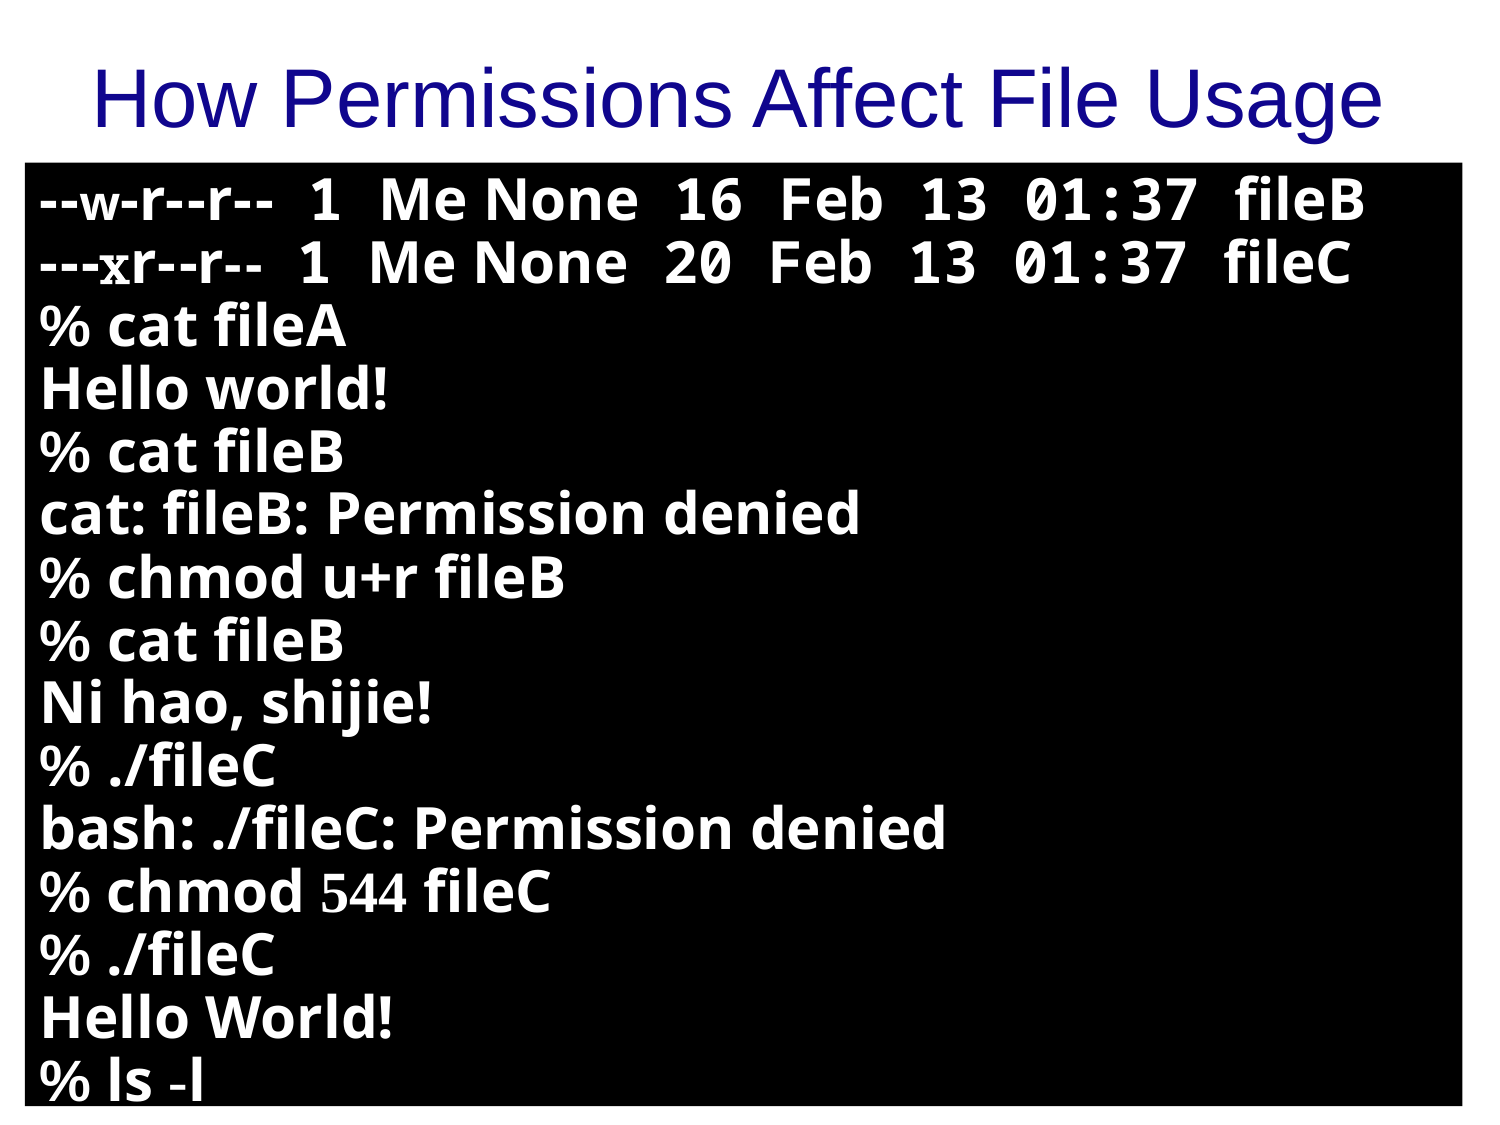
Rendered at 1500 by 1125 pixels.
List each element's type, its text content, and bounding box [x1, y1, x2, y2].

list --w-r--r-- 1 Me None 16 Feb 13 01:37 fileB ---xr--r-- 1 Me None 20 Feb 13 01:37 fileC % cat fileA Hello world! % cat fileB cat: fileB: Permission denied % chmod u+r fileB % cat fileB Ni hao, shijie! % ./fileC bash: ./fileC: Permission denied % chmod 544 fileC % ./fileC Hello World! % ls -l [24, 162, 1463, 1107]
title How Permissions Affect File Usage [0, 24, 1500, 163]
text_box % [24, 1043, 125, 1107]
